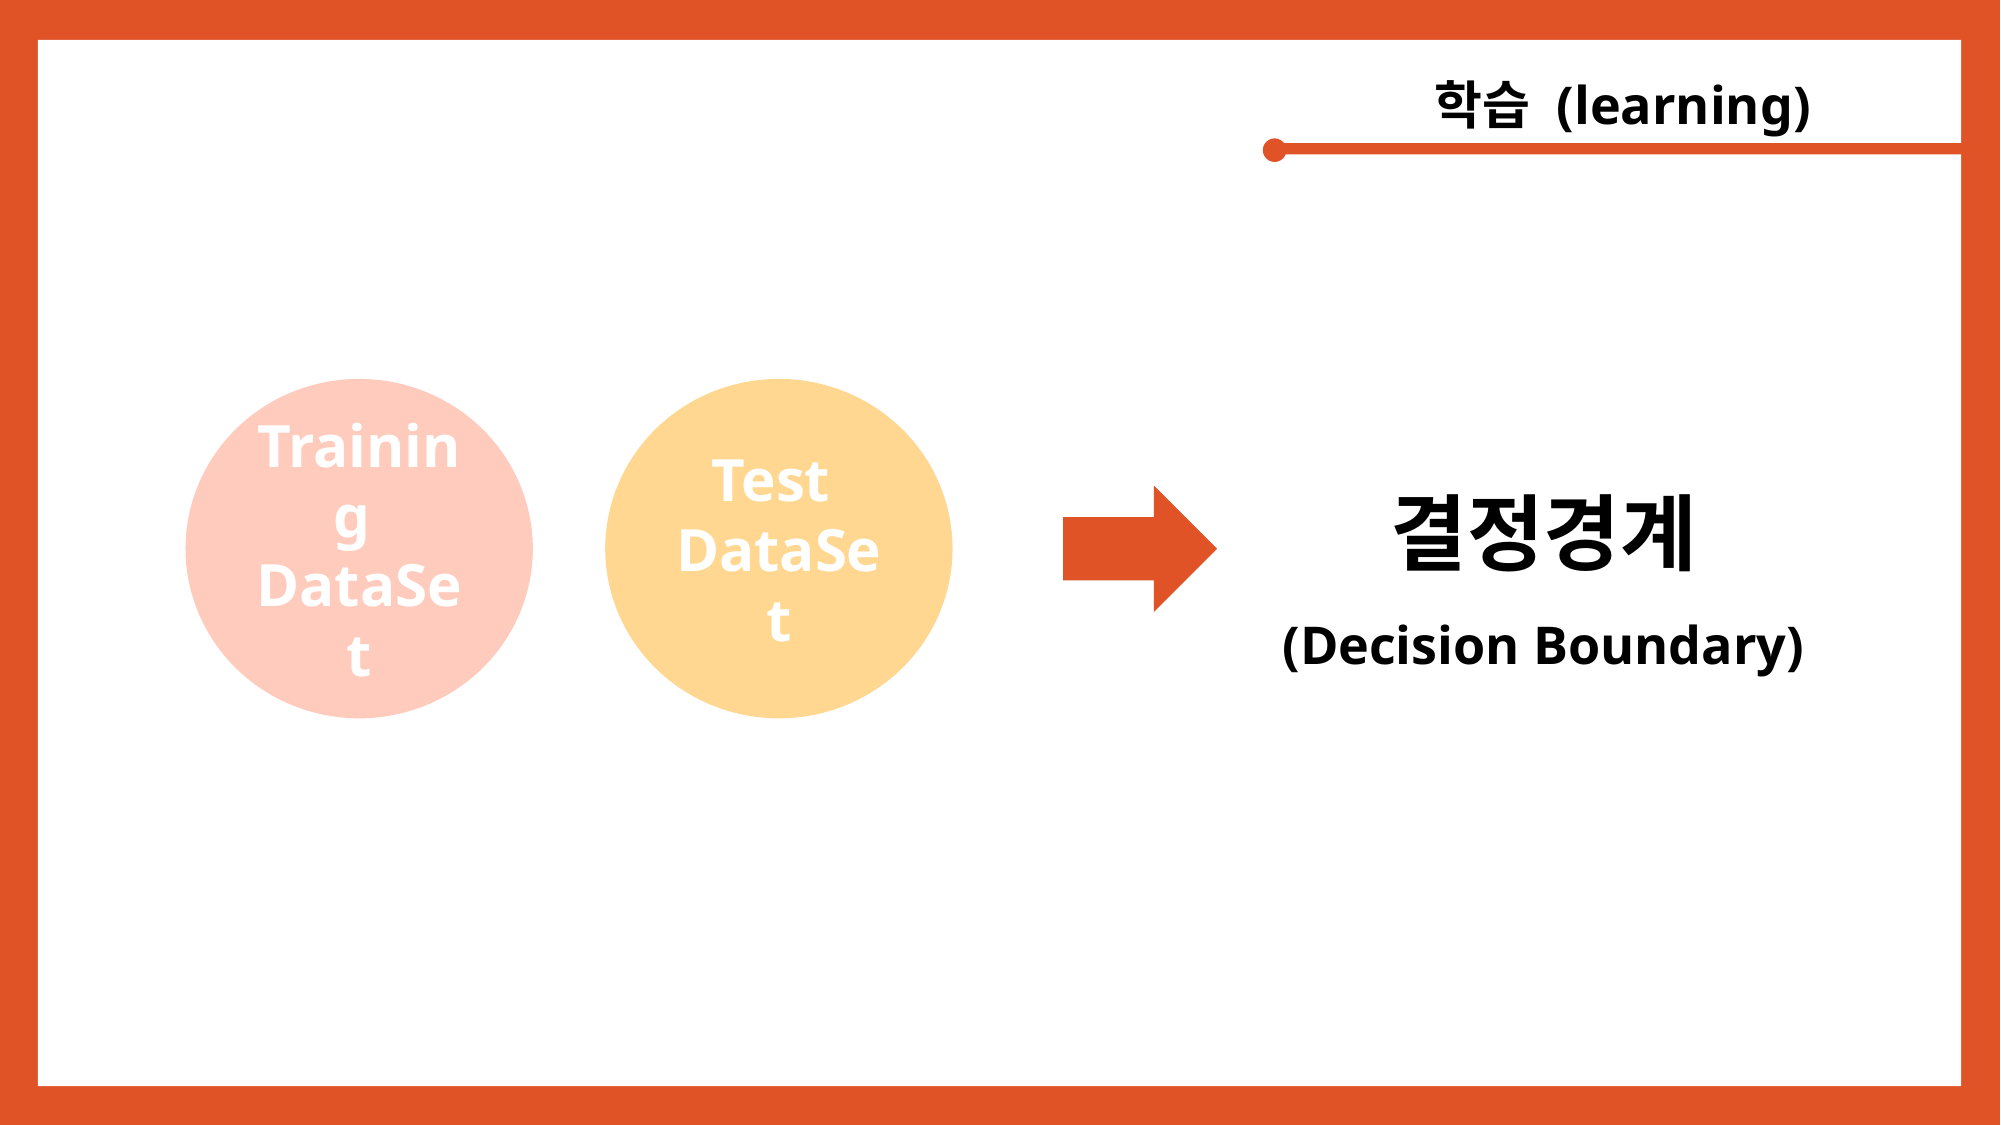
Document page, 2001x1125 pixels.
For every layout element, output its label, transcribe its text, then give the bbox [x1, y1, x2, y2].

text_box 결정경계 (Decision Boundary) [1267, 423, 1820, 682]
text_box Test DataSet [603, 377, 955, 720]
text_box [1262, 64, 1980, 163]
text_box Training DataSet [183, 377, 535, 720]
text_box [1061, 484, 1219, 614]
